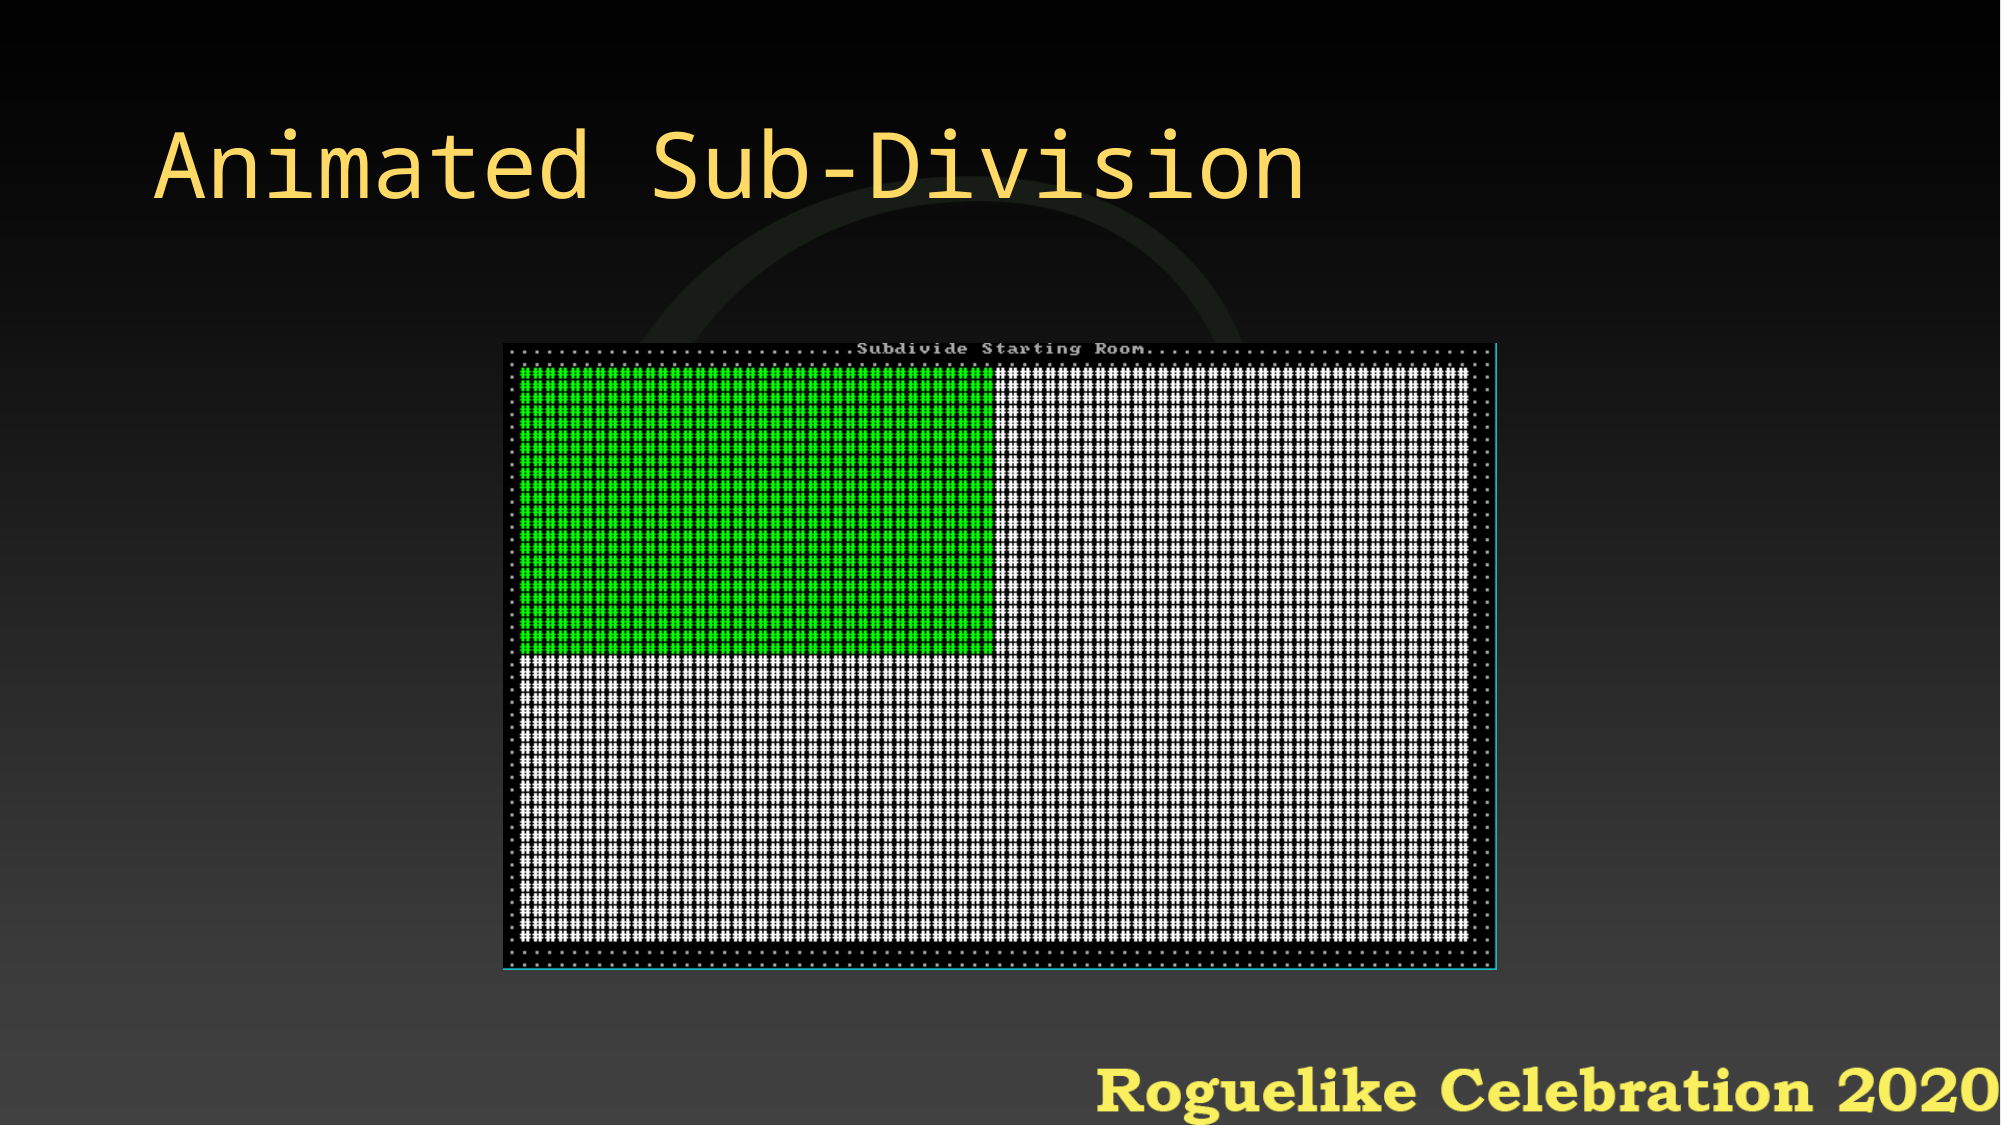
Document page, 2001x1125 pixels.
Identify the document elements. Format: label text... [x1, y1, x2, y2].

picture [0, 0, 2001, 1125]
title Animated Sub-Division [137, 59, 1863, 278]
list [503, 343, 1497, 970]
